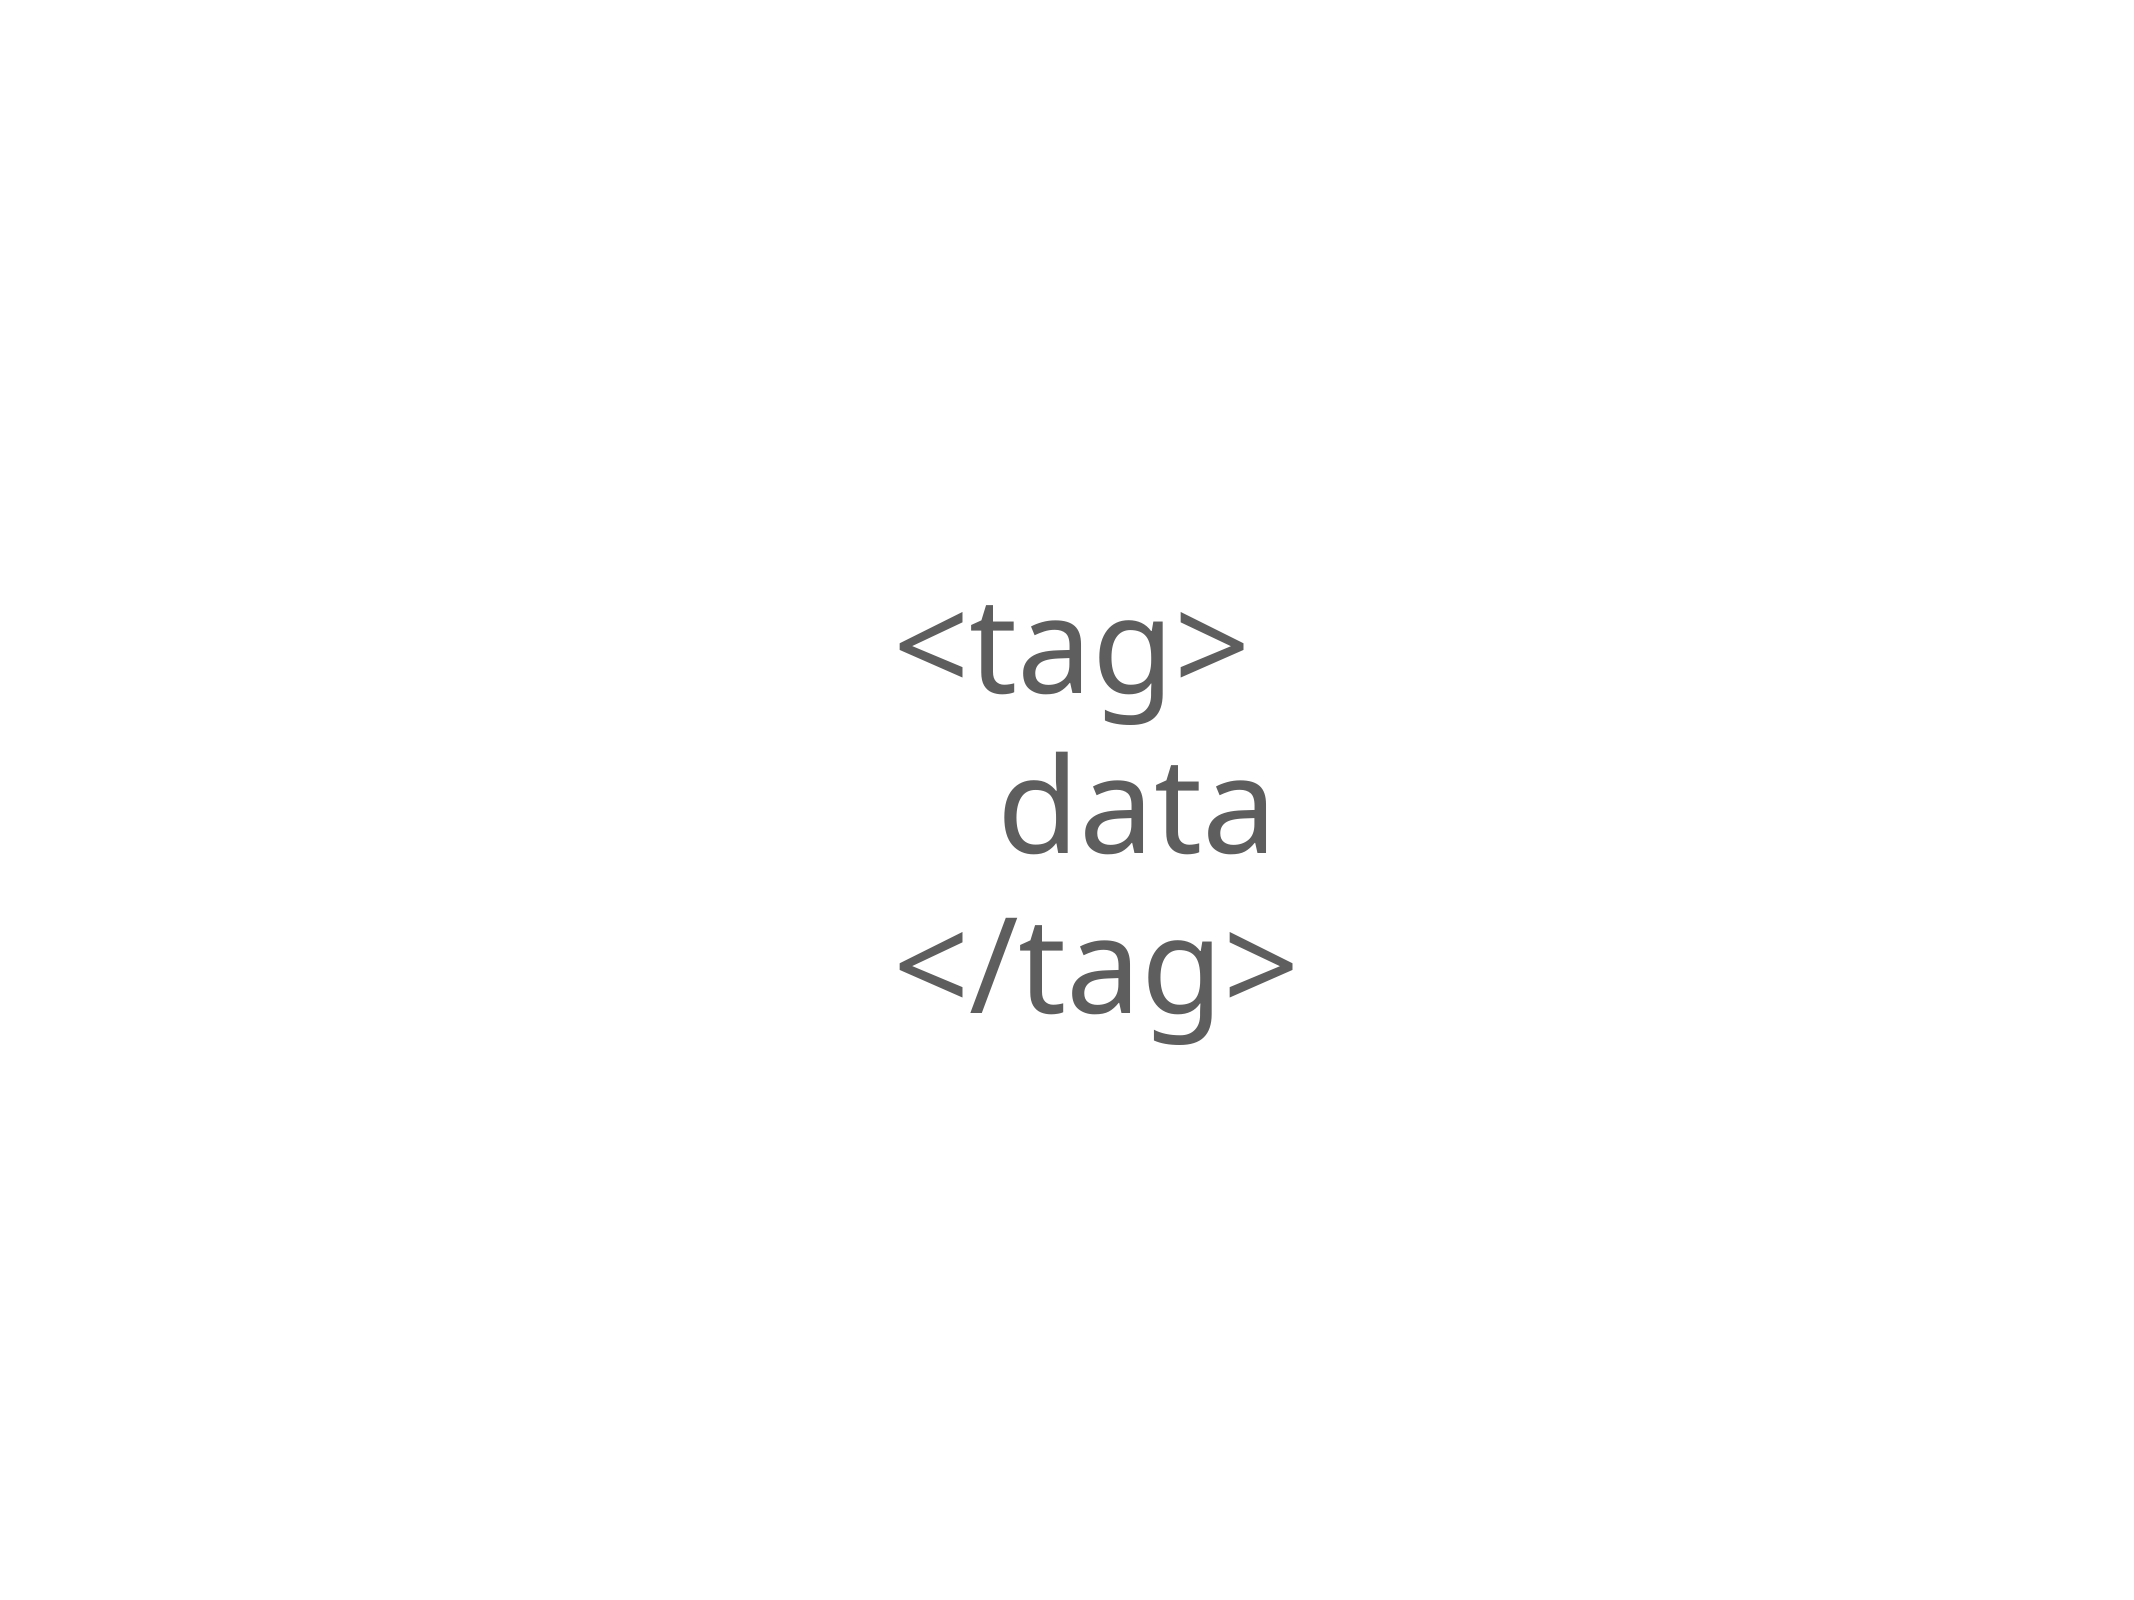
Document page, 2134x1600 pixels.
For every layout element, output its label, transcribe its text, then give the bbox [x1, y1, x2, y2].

text_box <tag> data </tag> [885, 551, 1309, 1049]
